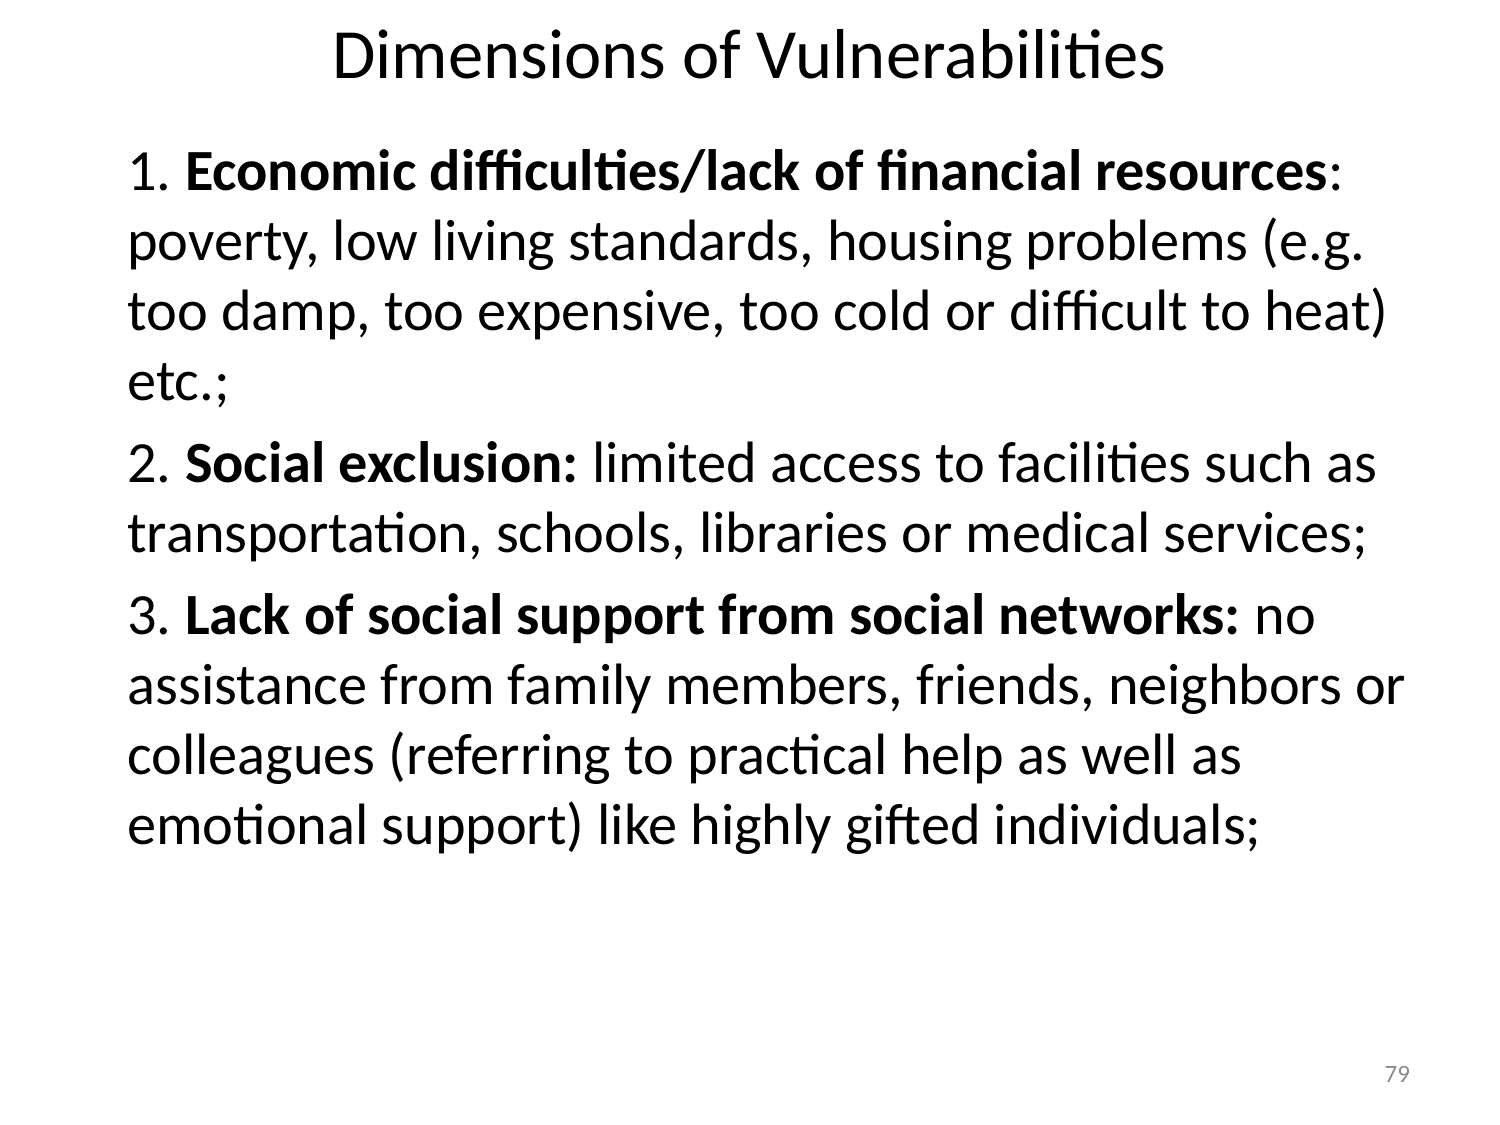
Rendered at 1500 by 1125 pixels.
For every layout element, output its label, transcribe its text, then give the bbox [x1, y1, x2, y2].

slide_number 79 [1074, 1042, 1425, 1103]
list 1. Economic difficulties/lack of financial resources: poverty, low living standards, housing problems (e.g. too damp, too expensive, too cold or difficult to heat) etc.; 2. Social exclusion: limited access to facilities such as transportation, schools, libraries or medical services; 3. Lack of social support from social networks: no assistance from family members, friends, neighbors or colleagues (referring to practical help as well as emotional support) like highly gifted individuals; [112, 125, 1425, 975]
title Dimensions of Vulnerabilities [112, 0, 1388, 100]
